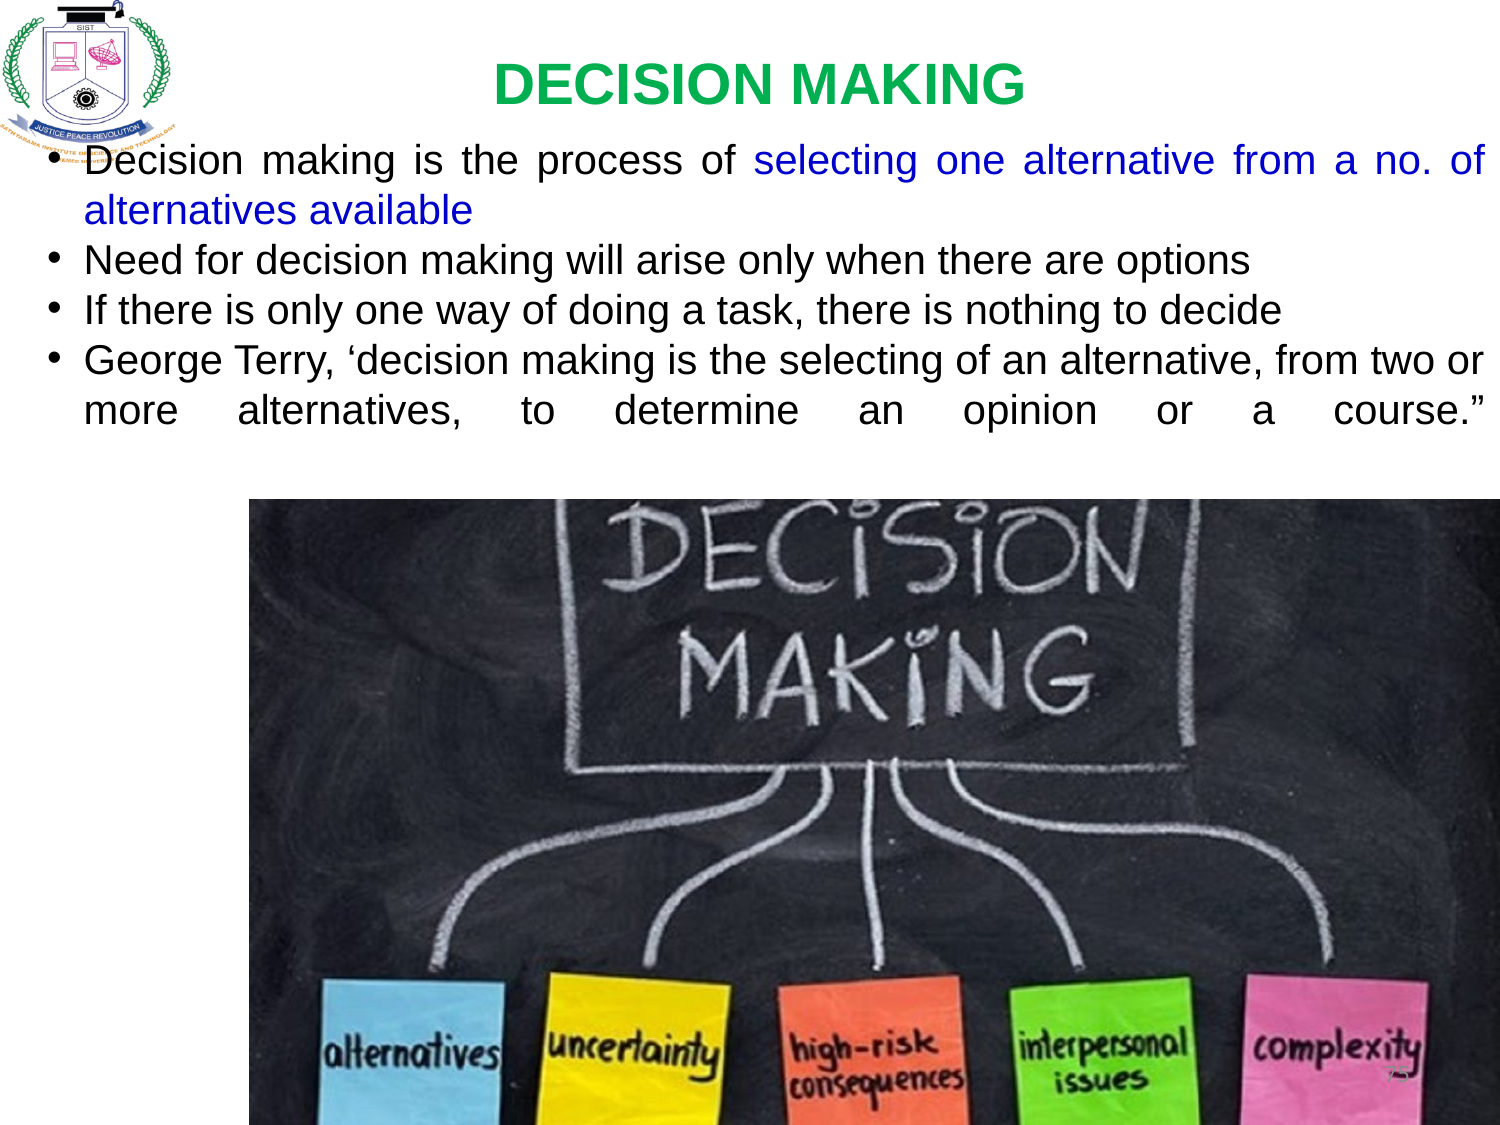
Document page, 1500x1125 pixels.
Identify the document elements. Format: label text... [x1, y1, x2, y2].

text_box Decision making is the process of selecting one alternative from a no. of alternatives available Need for decision making will arise only when there are options If there is only one way of doing a task, there is nothing to decide George Terry, ‘decision making is the selecting of an alternative, from two or more alternatives, to determine an opinion or a course.” [12, 125, 1500, 490]
picture [0, 0, 175, 163]
picture [249, 499, 1500, 1125]
text_box DECISION MAKING [478, 39, 1042, 124]
